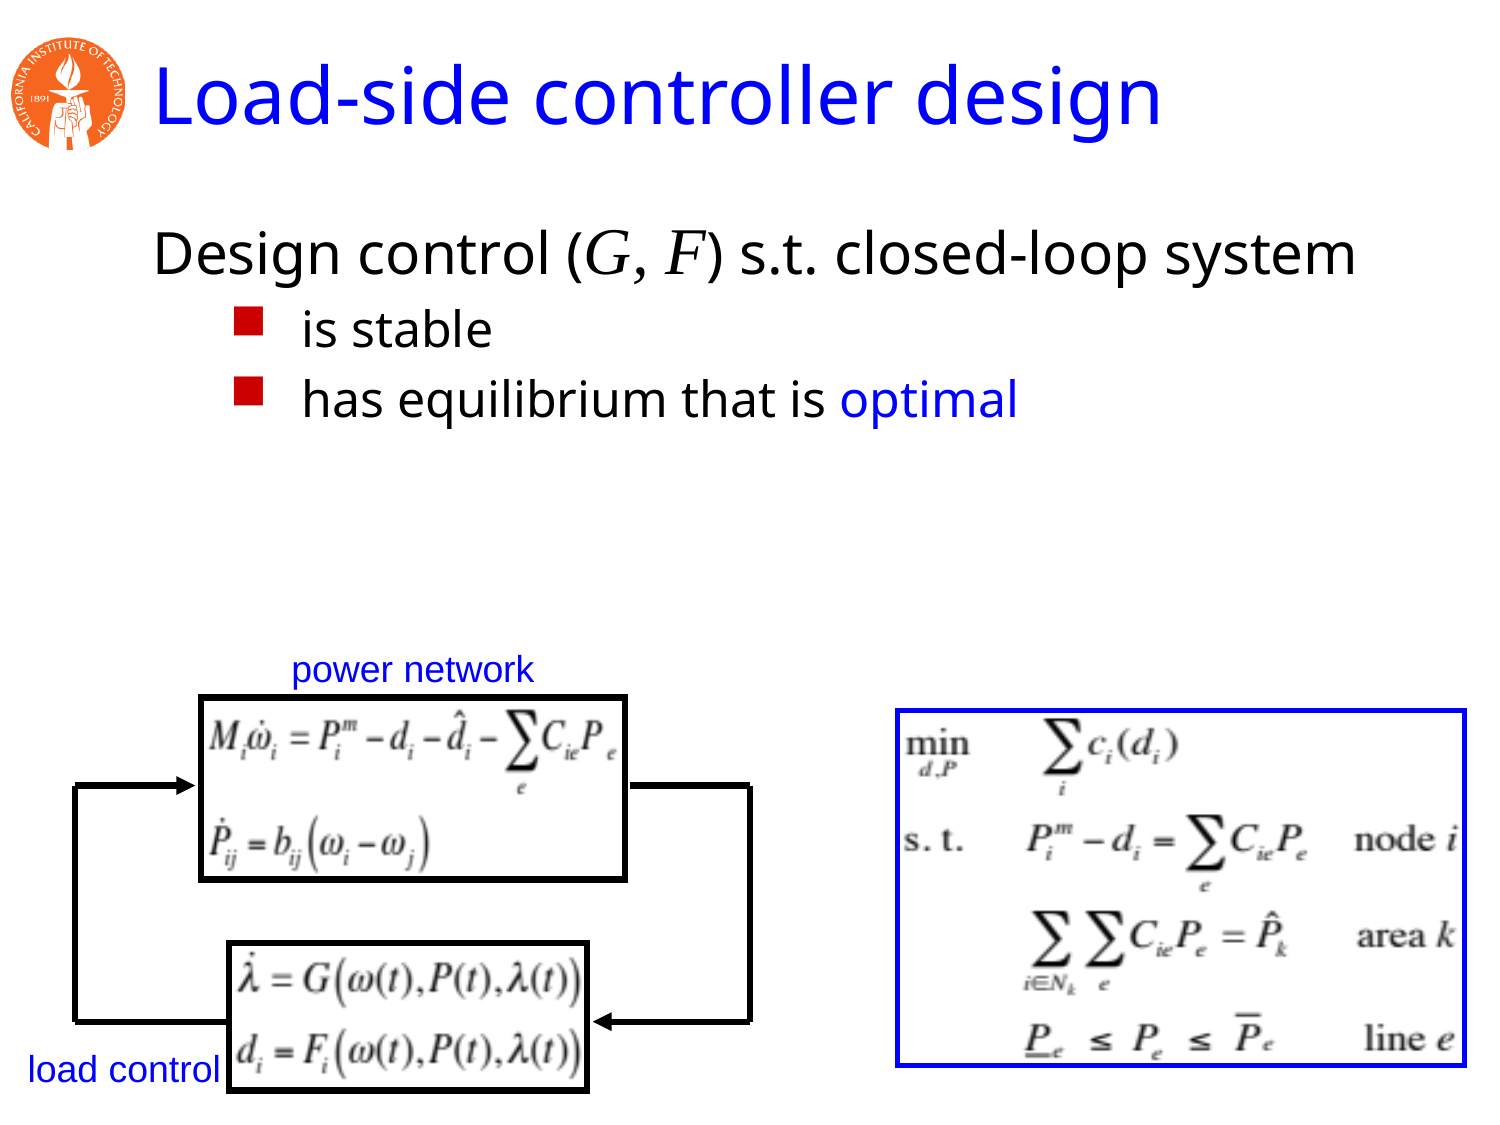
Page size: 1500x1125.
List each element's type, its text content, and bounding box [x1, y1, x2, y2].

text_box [74, 700, 751, 1088]
text_box power network [276, 637, 550, 698]
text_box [899, 712, 1463, 1064]
text_box Design control (G, F) s.t. closed-loop system is stable has equilibrium that is optimal [137, 200, 1500, 463]
text_box load control [12, 1037, 236, 1098]
title Load-side controller design [137, 37, 1463, 176]
